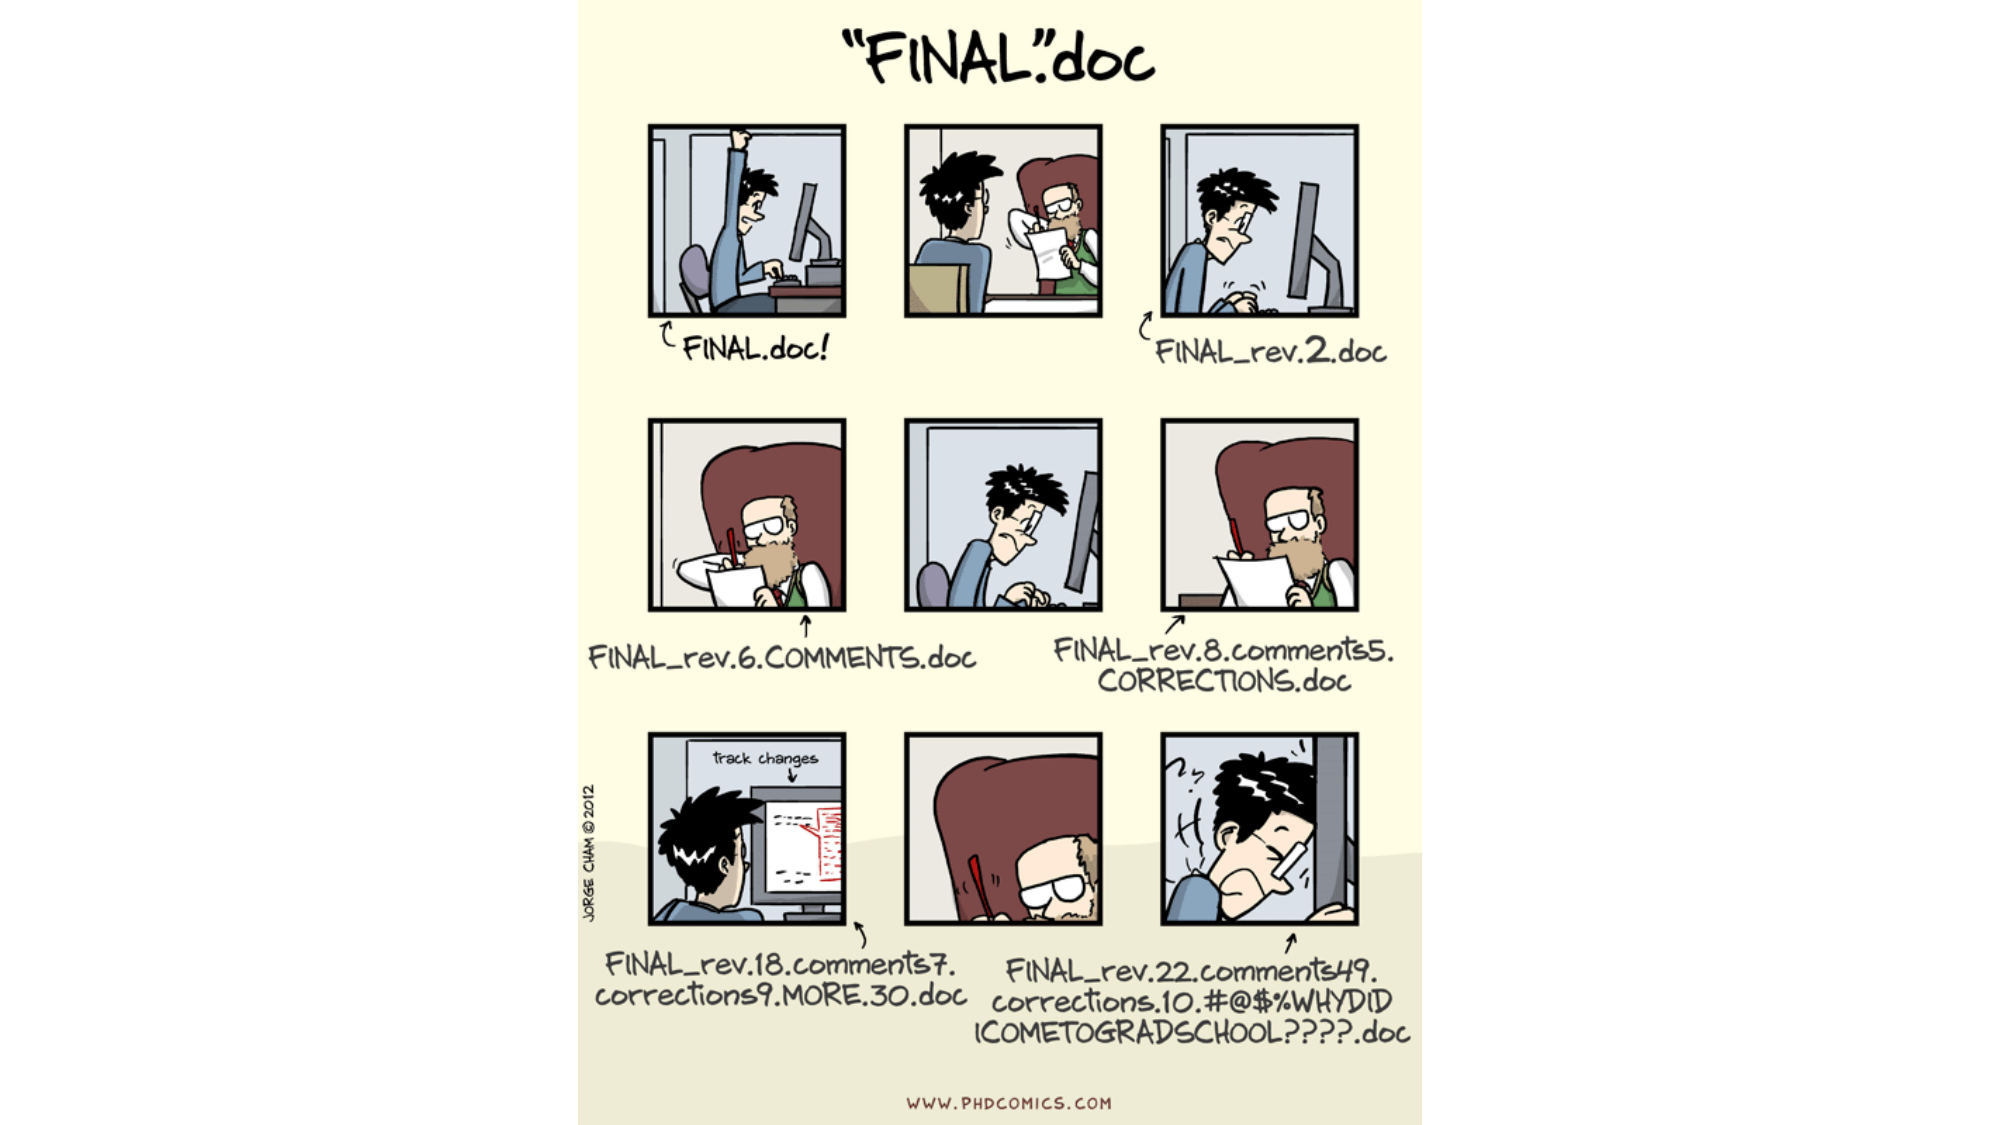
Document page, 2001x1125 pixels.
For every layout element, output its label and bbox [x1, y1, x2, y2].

picture [577, 0, 1423, 1125]
